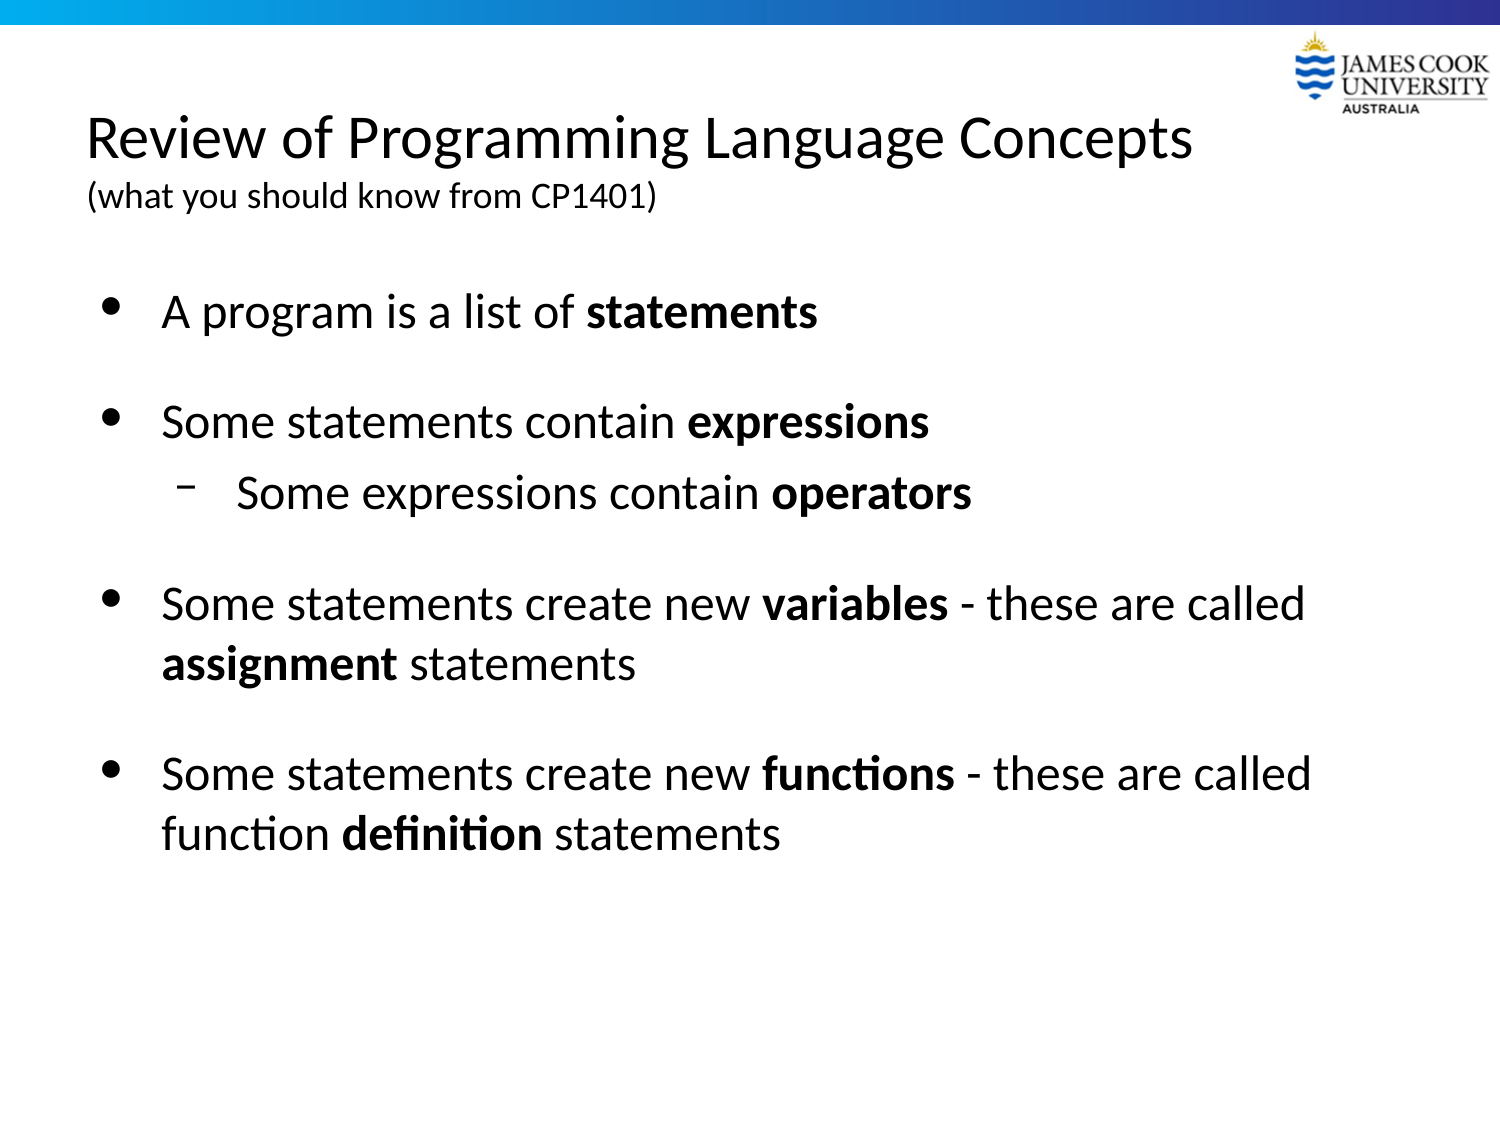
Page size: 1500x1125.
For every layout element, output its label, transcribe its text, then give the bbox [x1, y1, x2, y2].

title Review of Programming Language Concepts (what you should know from CP1401) [75, 45, 1286, 266]
list A program is a list of statements Some statements contain expressions Some expressions contain operators Some statements create new variables - these are called assignment statements Some statements create new functions - these are called function definition statements [75, 266, 1425, 1082]
picture [1287, 25, 1500, 122]
